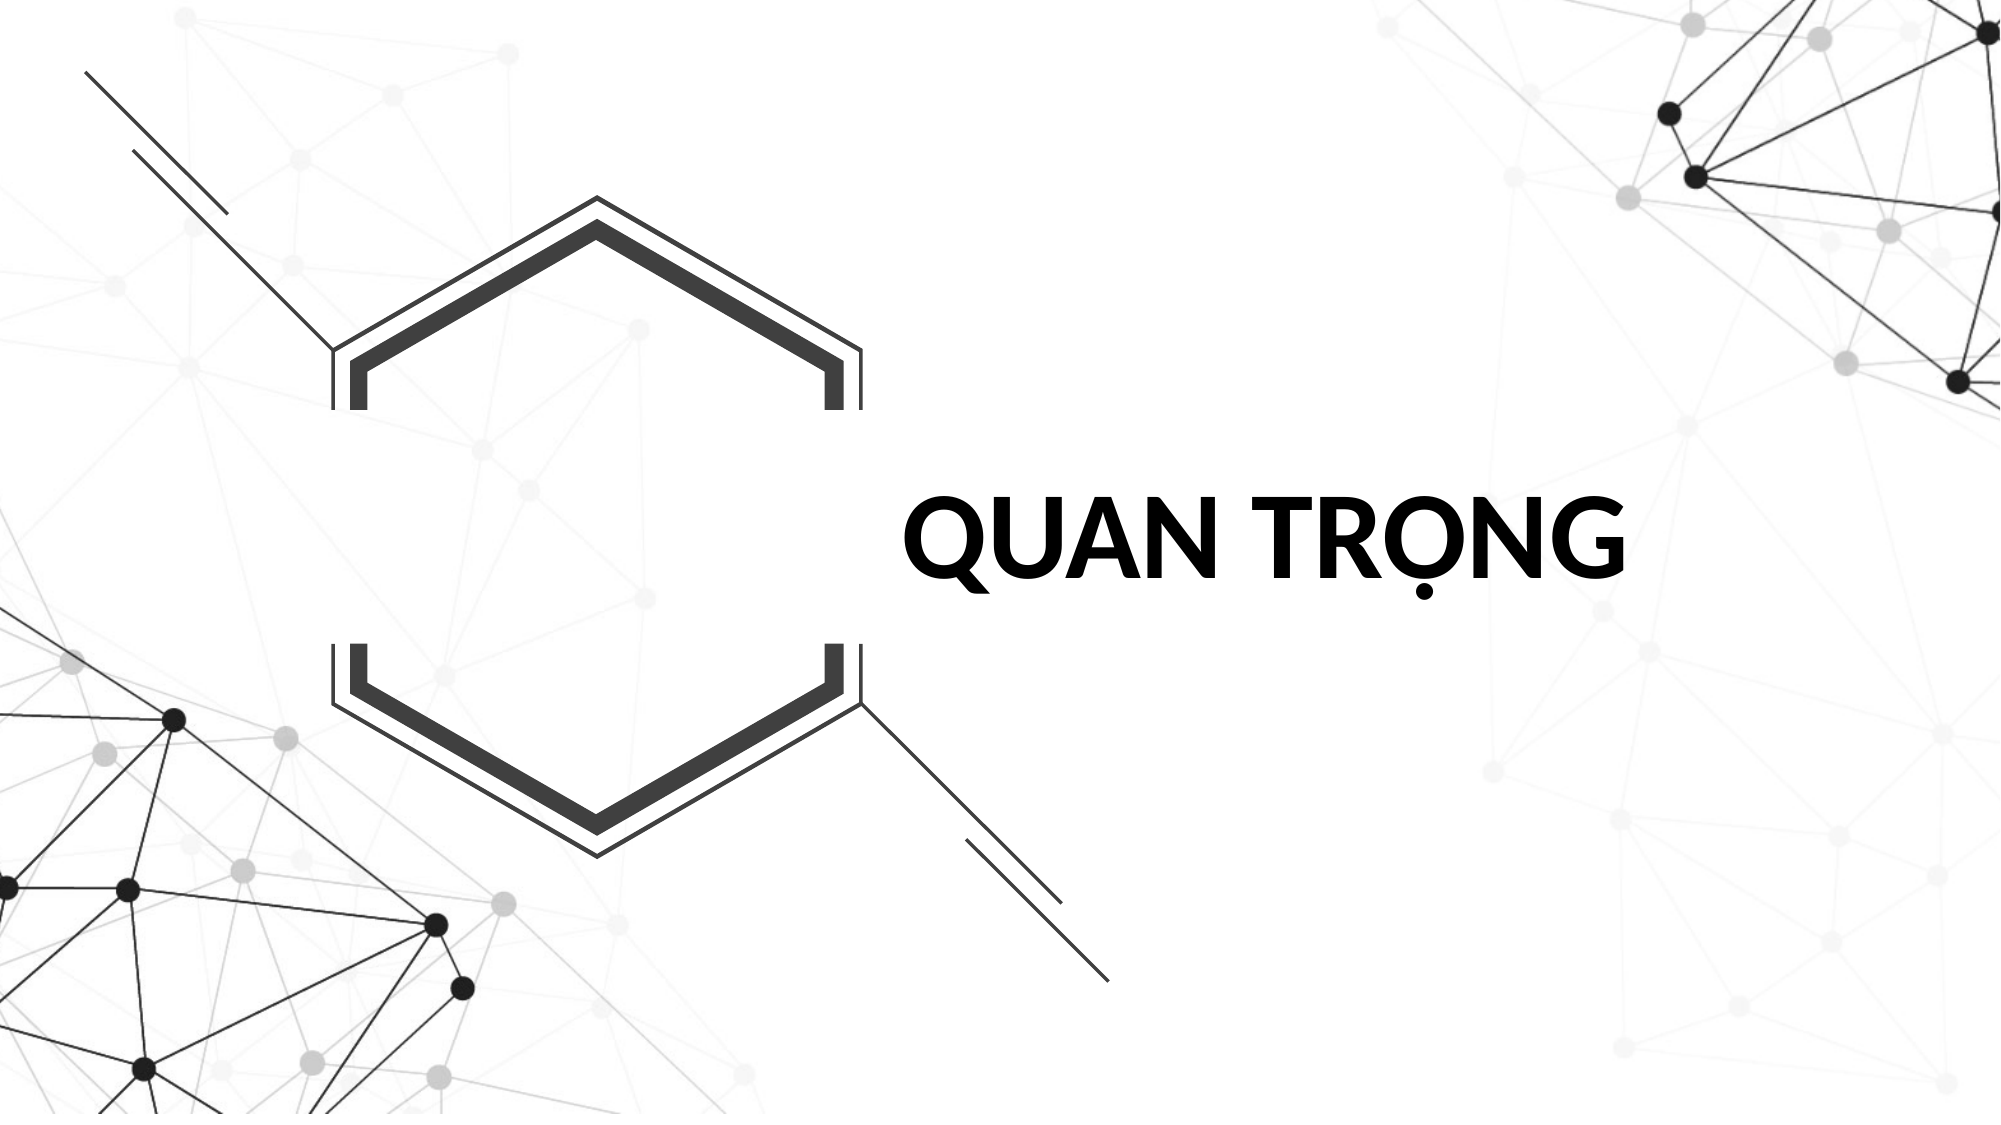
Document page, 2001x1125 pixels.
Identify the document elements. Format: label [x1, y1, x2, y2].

text_box [882, 445, 1648, 671]
text_box [0, 0, 2000, 1114]
text_box [331, 195, 863, 410]
text_box [331, 643, 863, 860]
